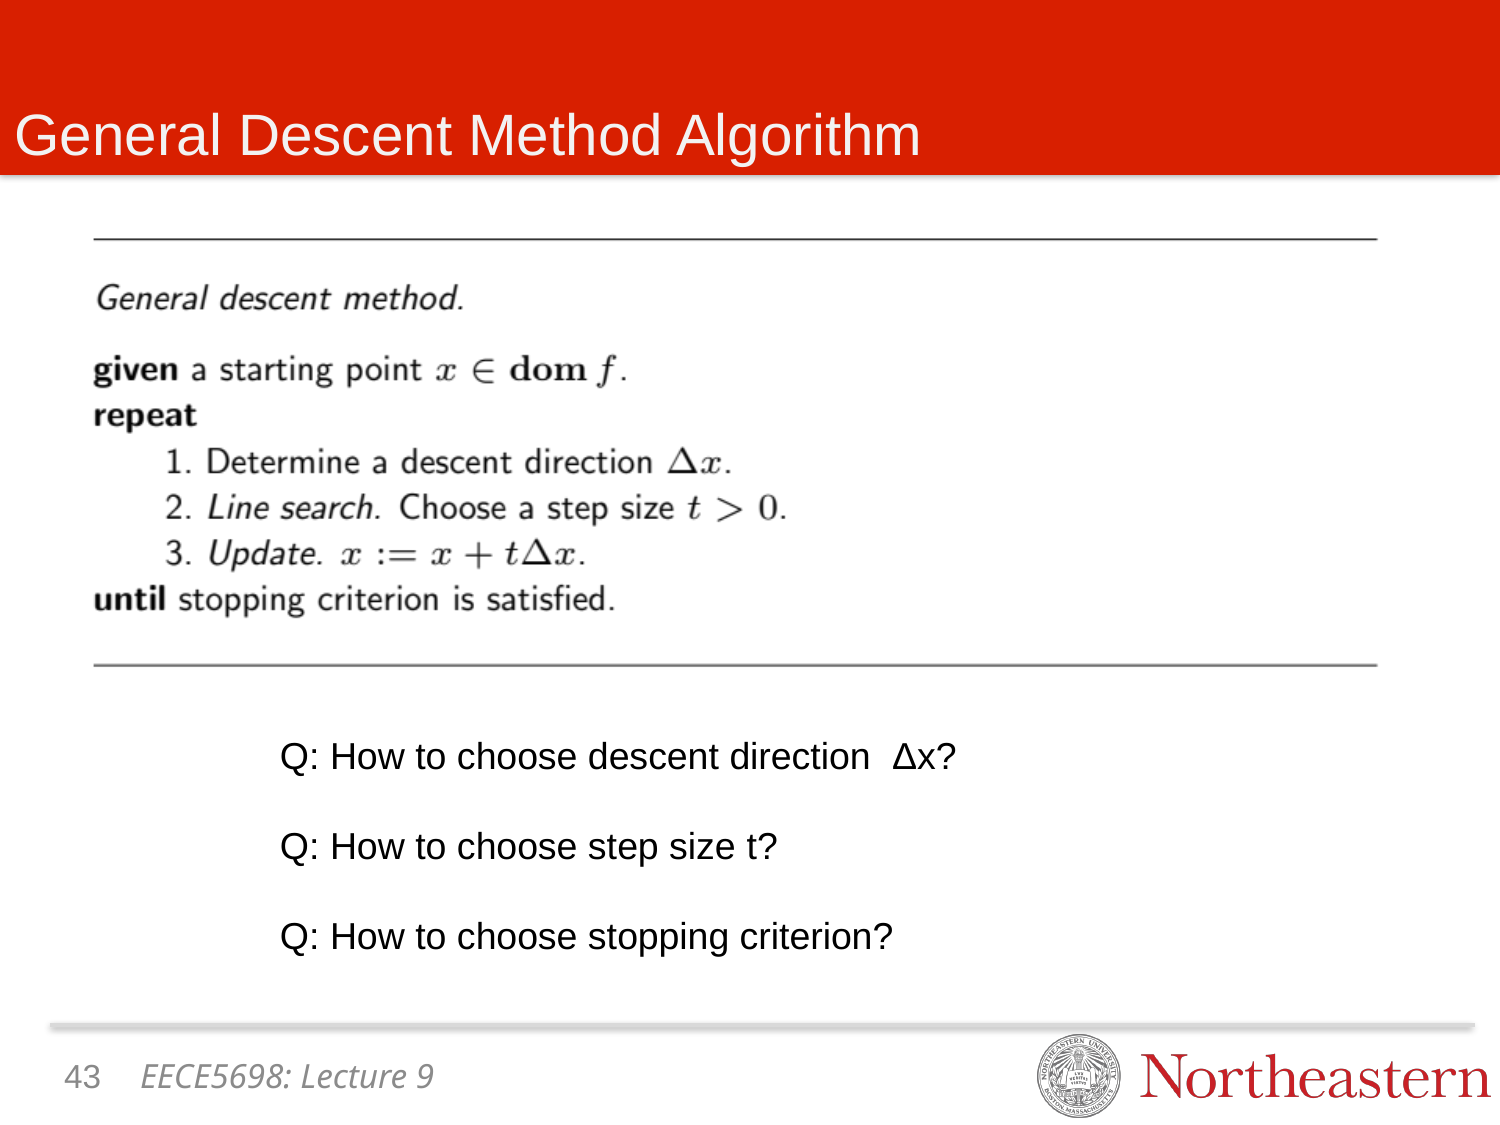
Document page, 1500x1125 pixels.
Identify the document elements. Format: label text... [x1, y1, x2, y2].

text_box Q: How to choose descent direction Δx? Q: How to choose step size t? Q: How to choose stopping criterion? [265, 724, 983, 965]
picture [1037, 1034, 1491, 1118]
title General Descent Method Algorithm [0, 0, 1500, 175]
picture [46, 212, 1421, 705]
slide_number 42 [41, 1045, 117, 1105]
footer EECE5698: Lecture 9 [125, 1045, 1029, 1105]
